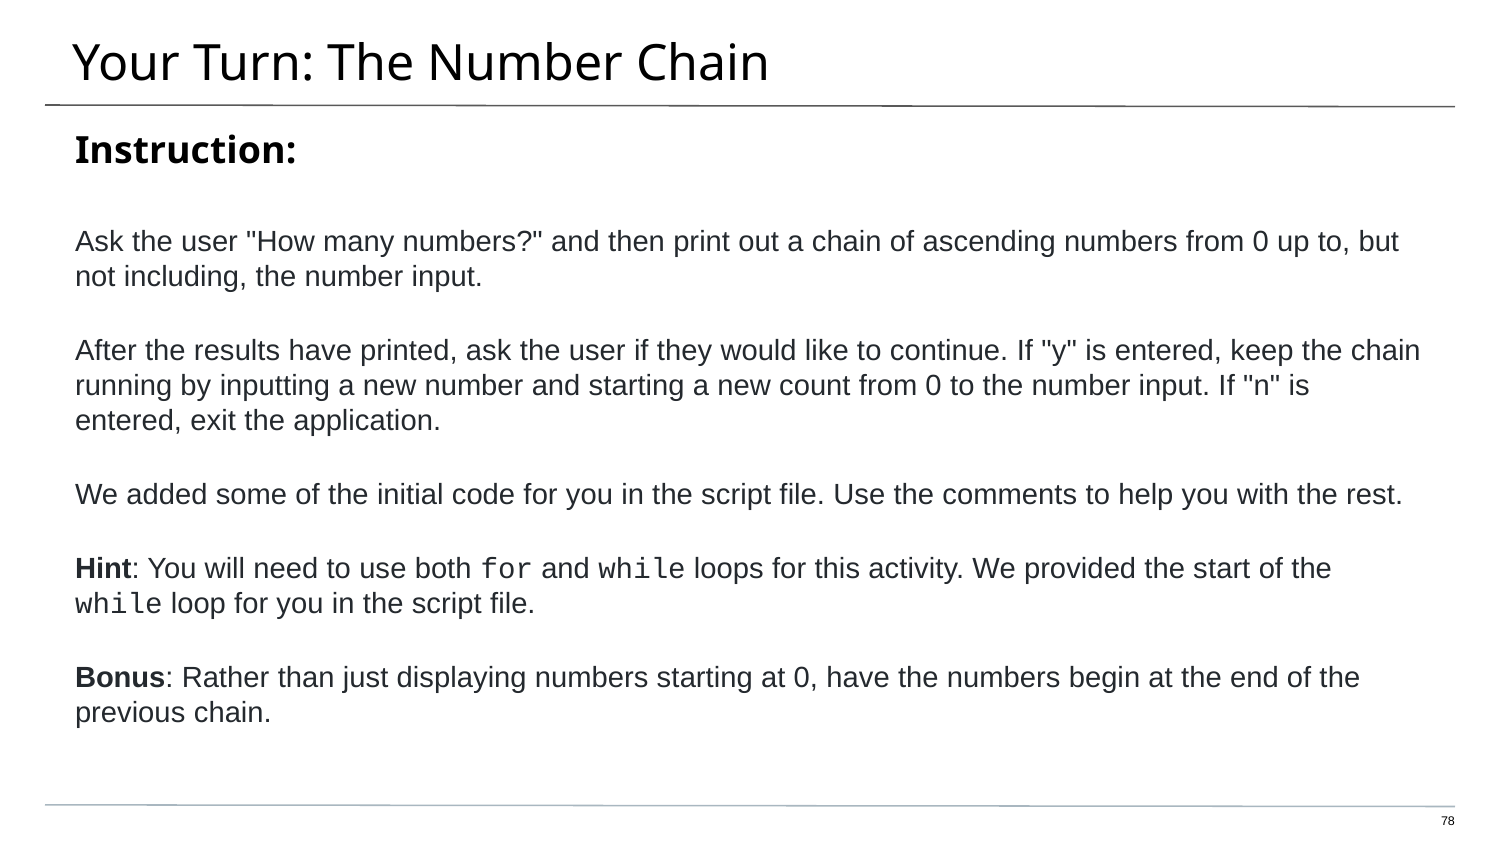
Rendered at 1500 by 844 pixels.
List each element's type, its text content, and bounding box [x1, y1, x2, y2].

title Your Turn: The Number Chain [0, 0, 1500, 88]
slide_number 78 [1412, 813, 1455, 831]
list Ask the user "How many numbers?" and then print out a chain of ascending numbers from 0 up to, but not including, the number input. After the results have printed, ask the user if they would like to continue. If "y" is entered, keep the chain running by inputting a new number and starting a new count from 0 to the number input. If "n" is entered, exit the application. We added some of the initial code for you in the script file. Use the comments to help you with the rest. Hint: You will need to use both for and while loops for this activity. We provided the start of the while loop for you in the script file. Bonus: Rather than just displaying numbers starting at 0, have the numbers begin at the end of the previous chain. [0, 185, 1500, 780]
subtitle Instruction: [0, 110, 1500, 171]
